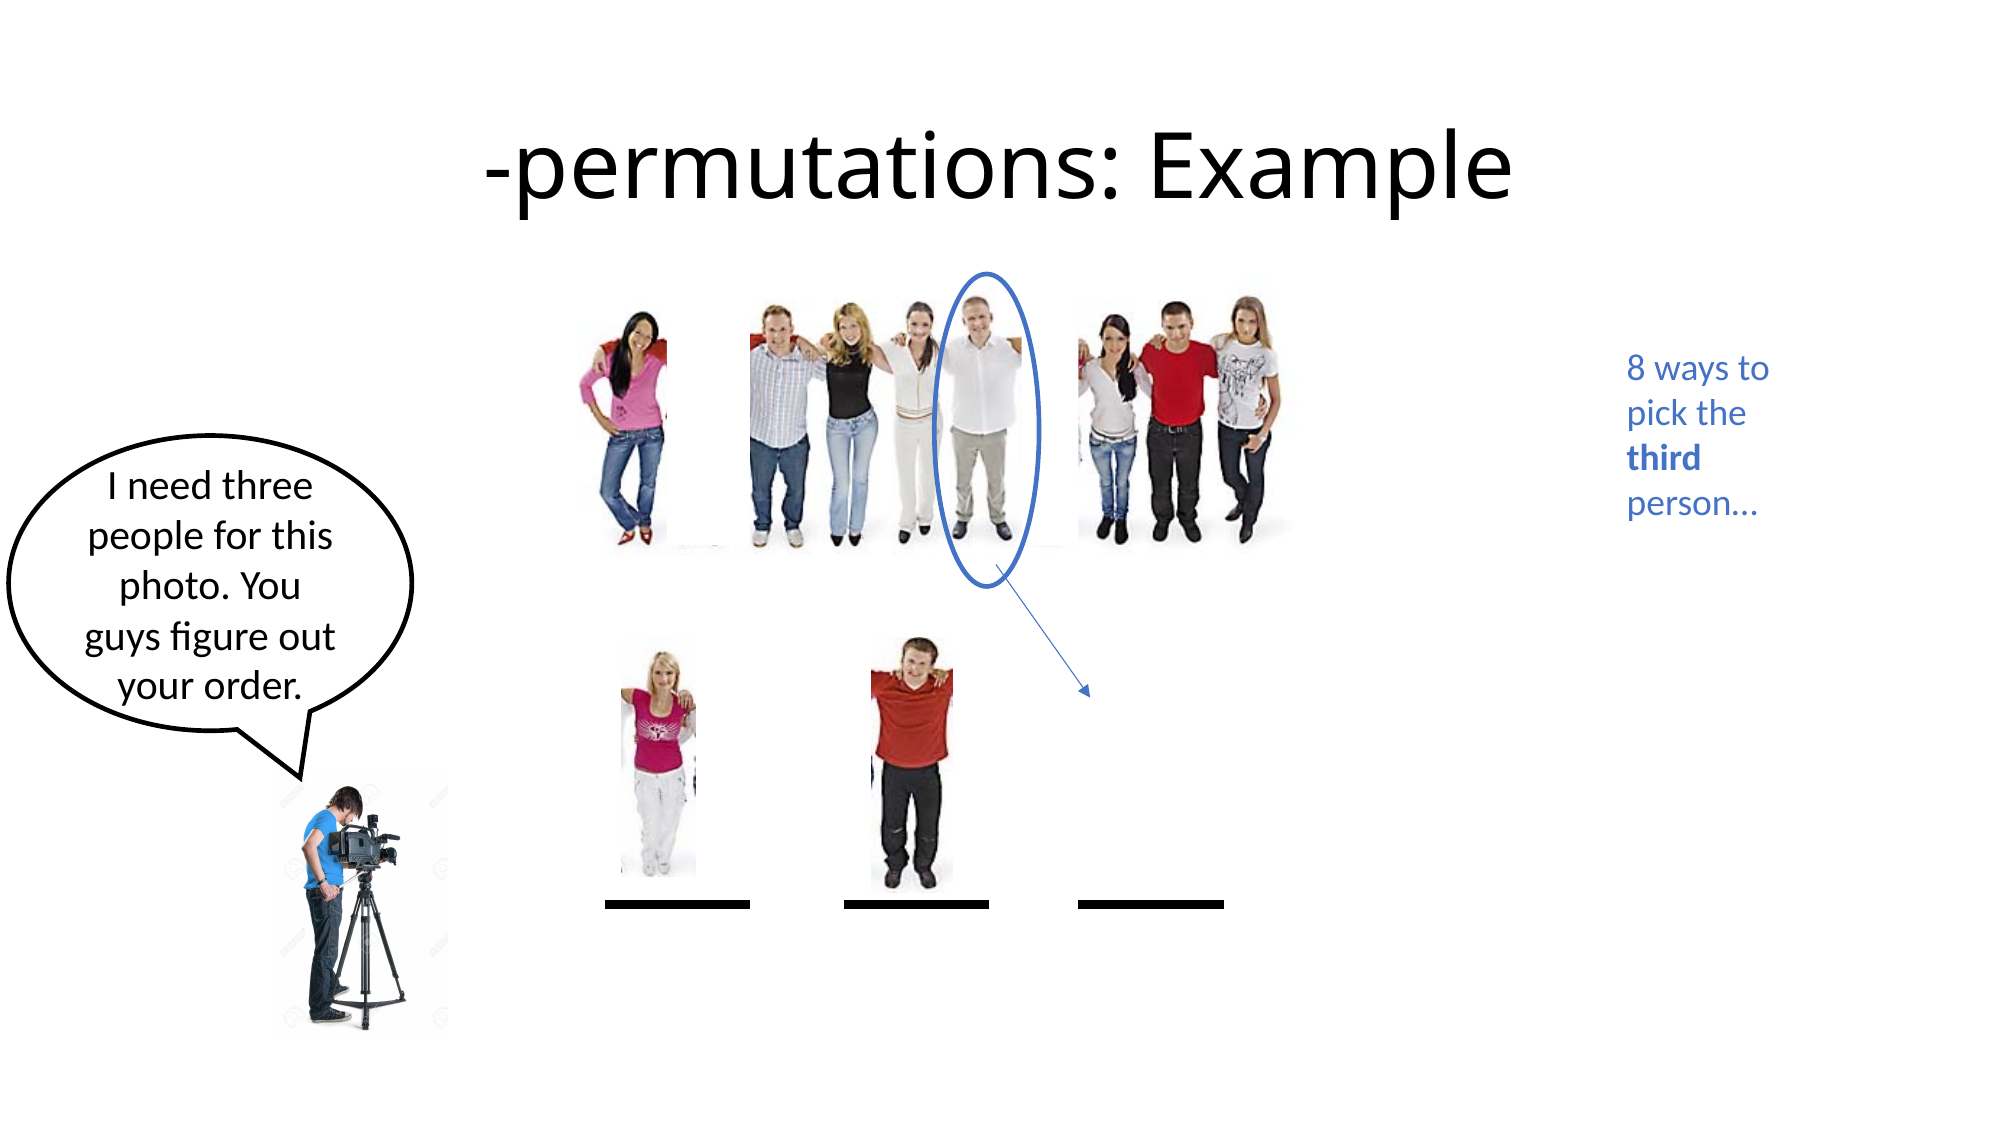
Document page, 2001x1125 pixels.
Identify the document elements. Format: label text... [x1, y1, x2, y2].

picture [621, 637, 696, 877]
text_box [975, 584, 995, 588]
text_box [974, 272, 999, 277]
picture [871, 637, 953, 893]
list [137, 293, 1863, 1008]
picture [273, 773, 448, 1036]
text_box 8 ways to pick the third person… [1611, 335, 1798, 531]
text_box I need three people for this photo. You guys figure out your order. [7, 434, 413, 773]
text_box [995, 564, 1091, 698]
picture [556, 277, 1315, 584]
